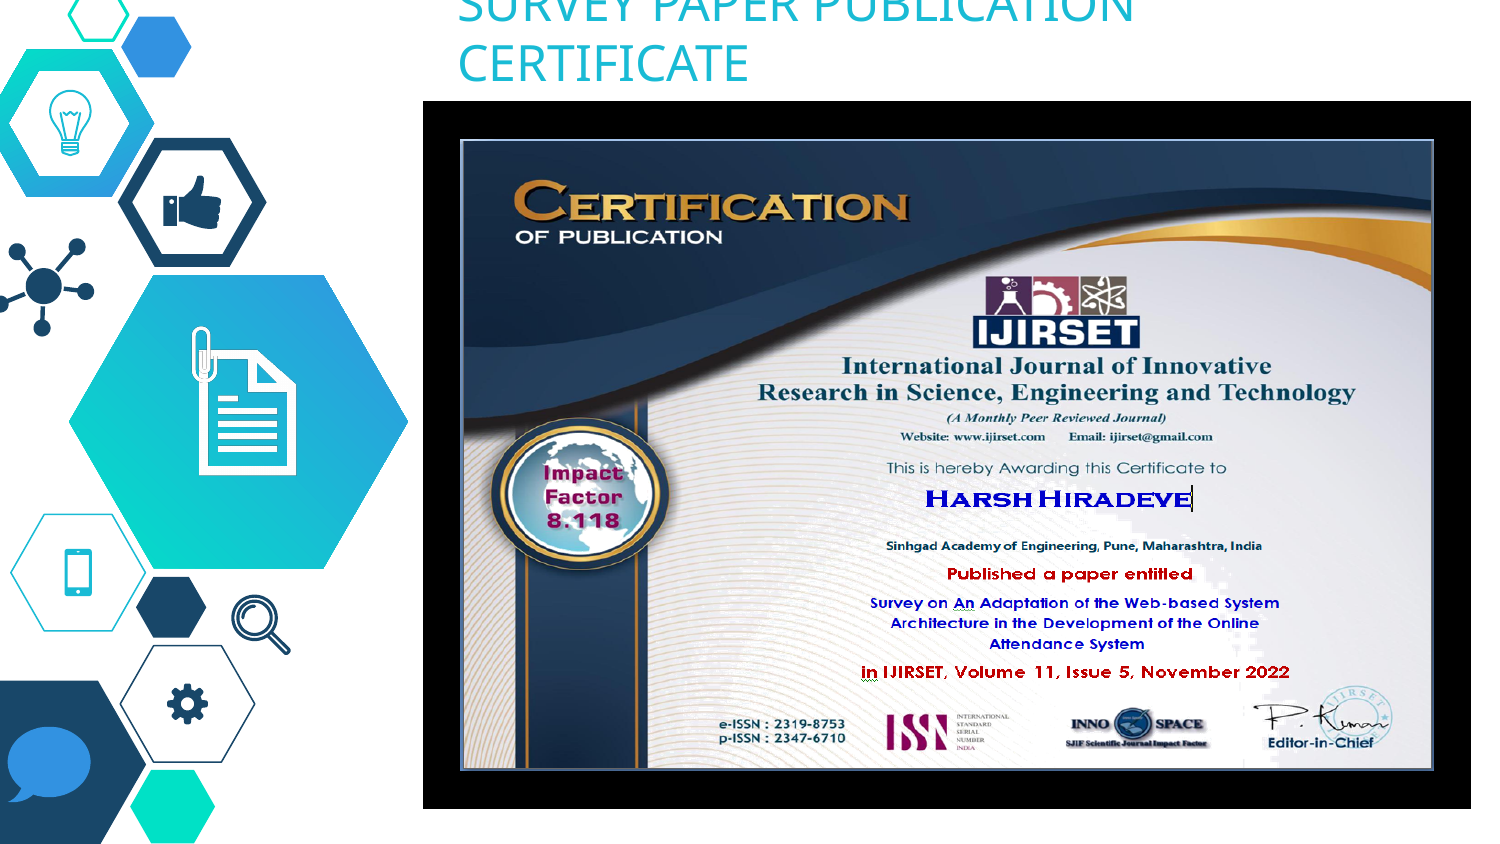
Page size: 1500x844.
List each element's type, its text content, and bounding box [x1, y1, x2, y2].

picture [172, 321, 323, 488]
picture [460, 138, 1434, 772]
title SURVEY PAPER PUBLICATION CERTIFICATE [442, 0, 1368, 101]
